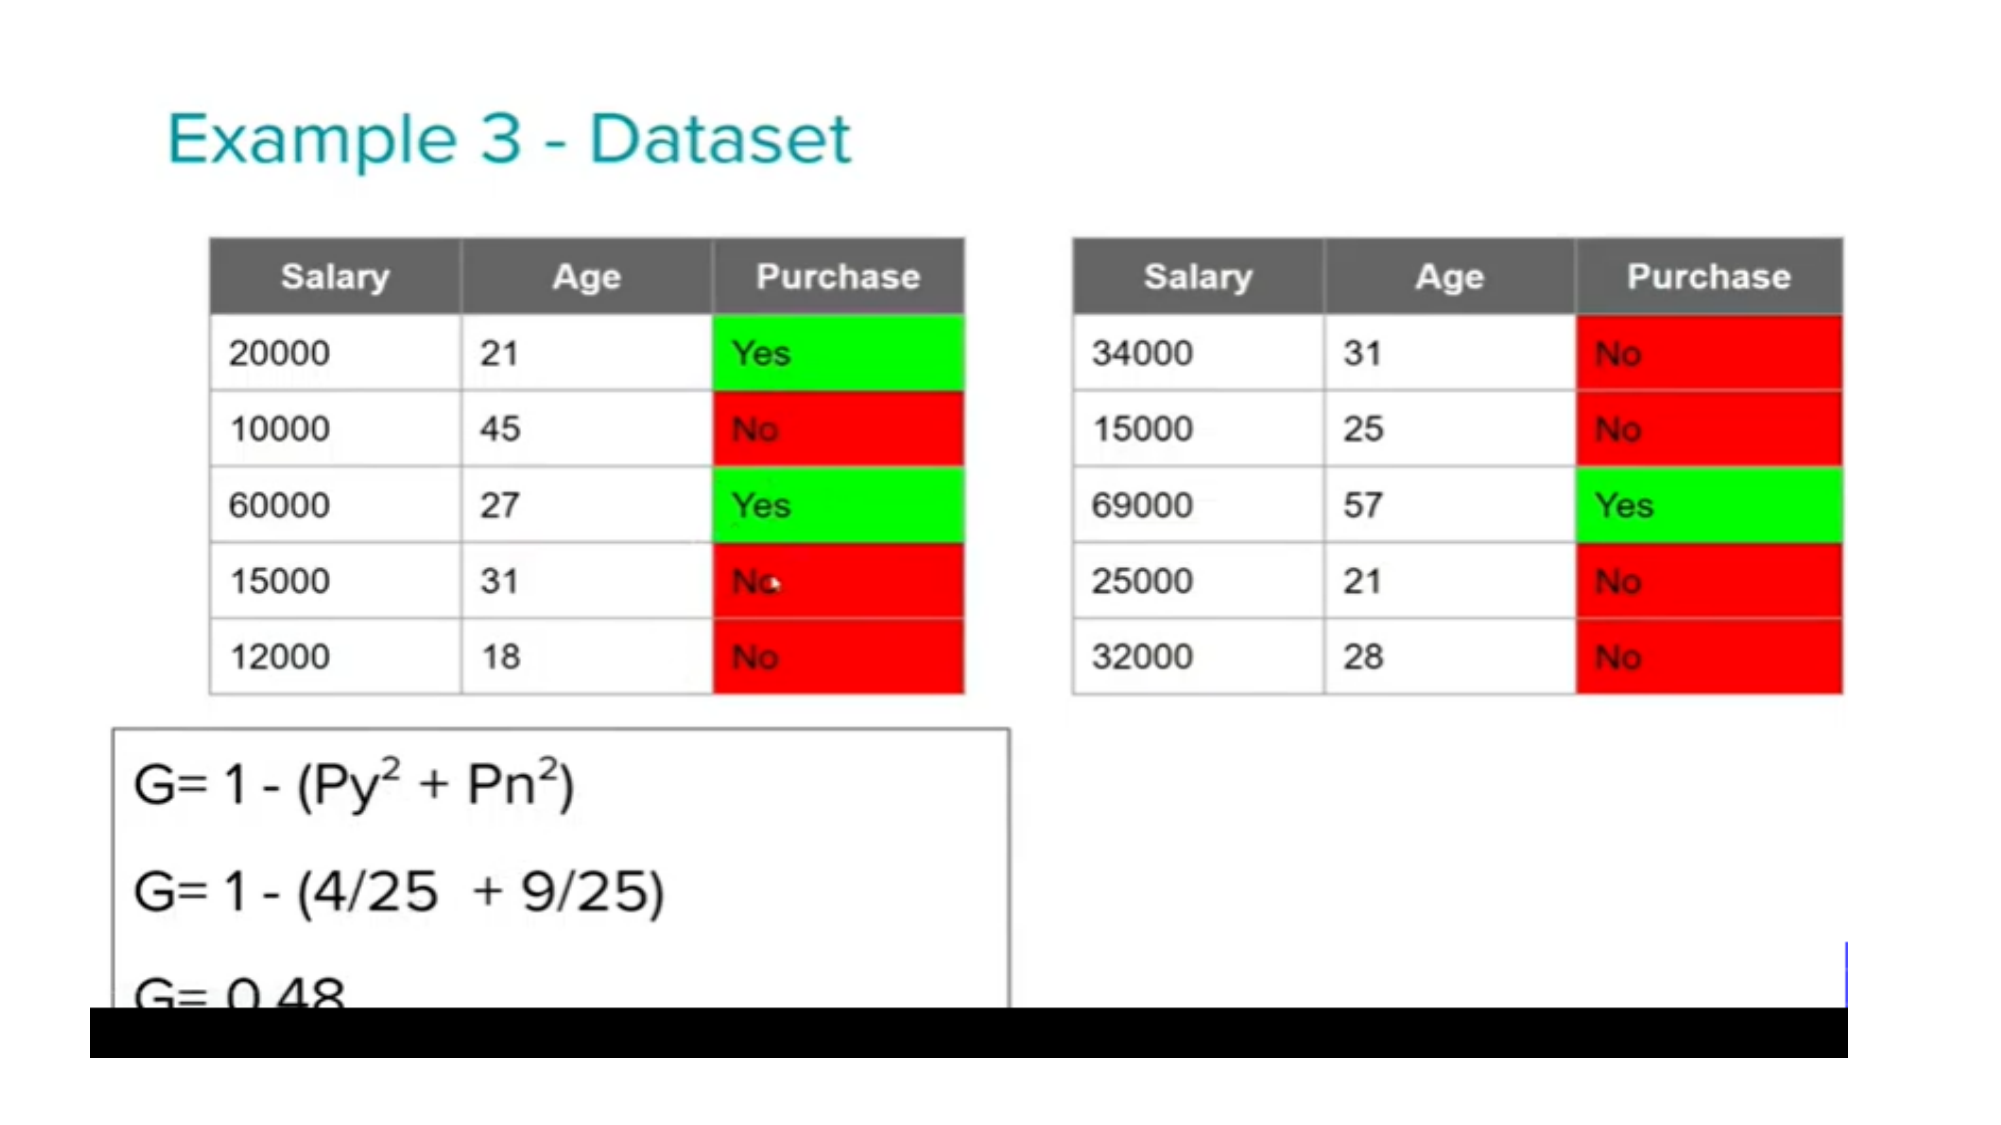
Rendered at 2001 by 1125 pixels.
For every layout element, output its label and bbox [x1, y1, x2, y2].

picture [90, 66, 1848, 1058]
